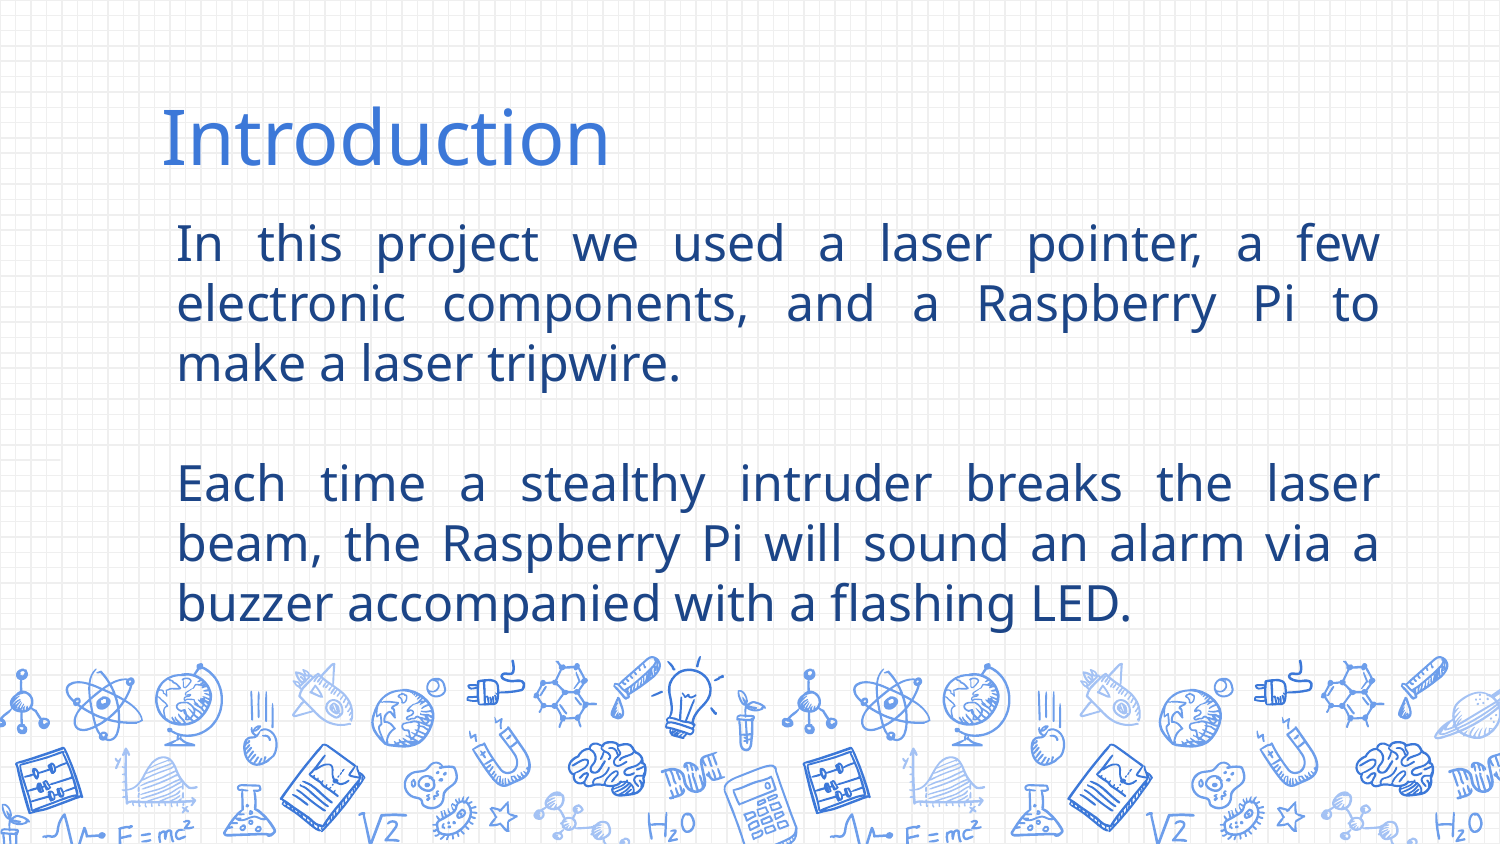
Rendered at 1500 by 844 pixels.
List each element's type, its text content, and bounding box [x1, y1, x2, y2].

subtitle In this project we used a laser pointer, a few electronic components, and a Raspberry Pi to make a laser tripwire. Each time a stealthy intruder breaks the laser beam, the Raspberry Pi will sound an alarm via a buzzer accompanied with a flashing LED. [161, 196, 1397, 607]
title Introduction [146, 47, 1397, 197]
